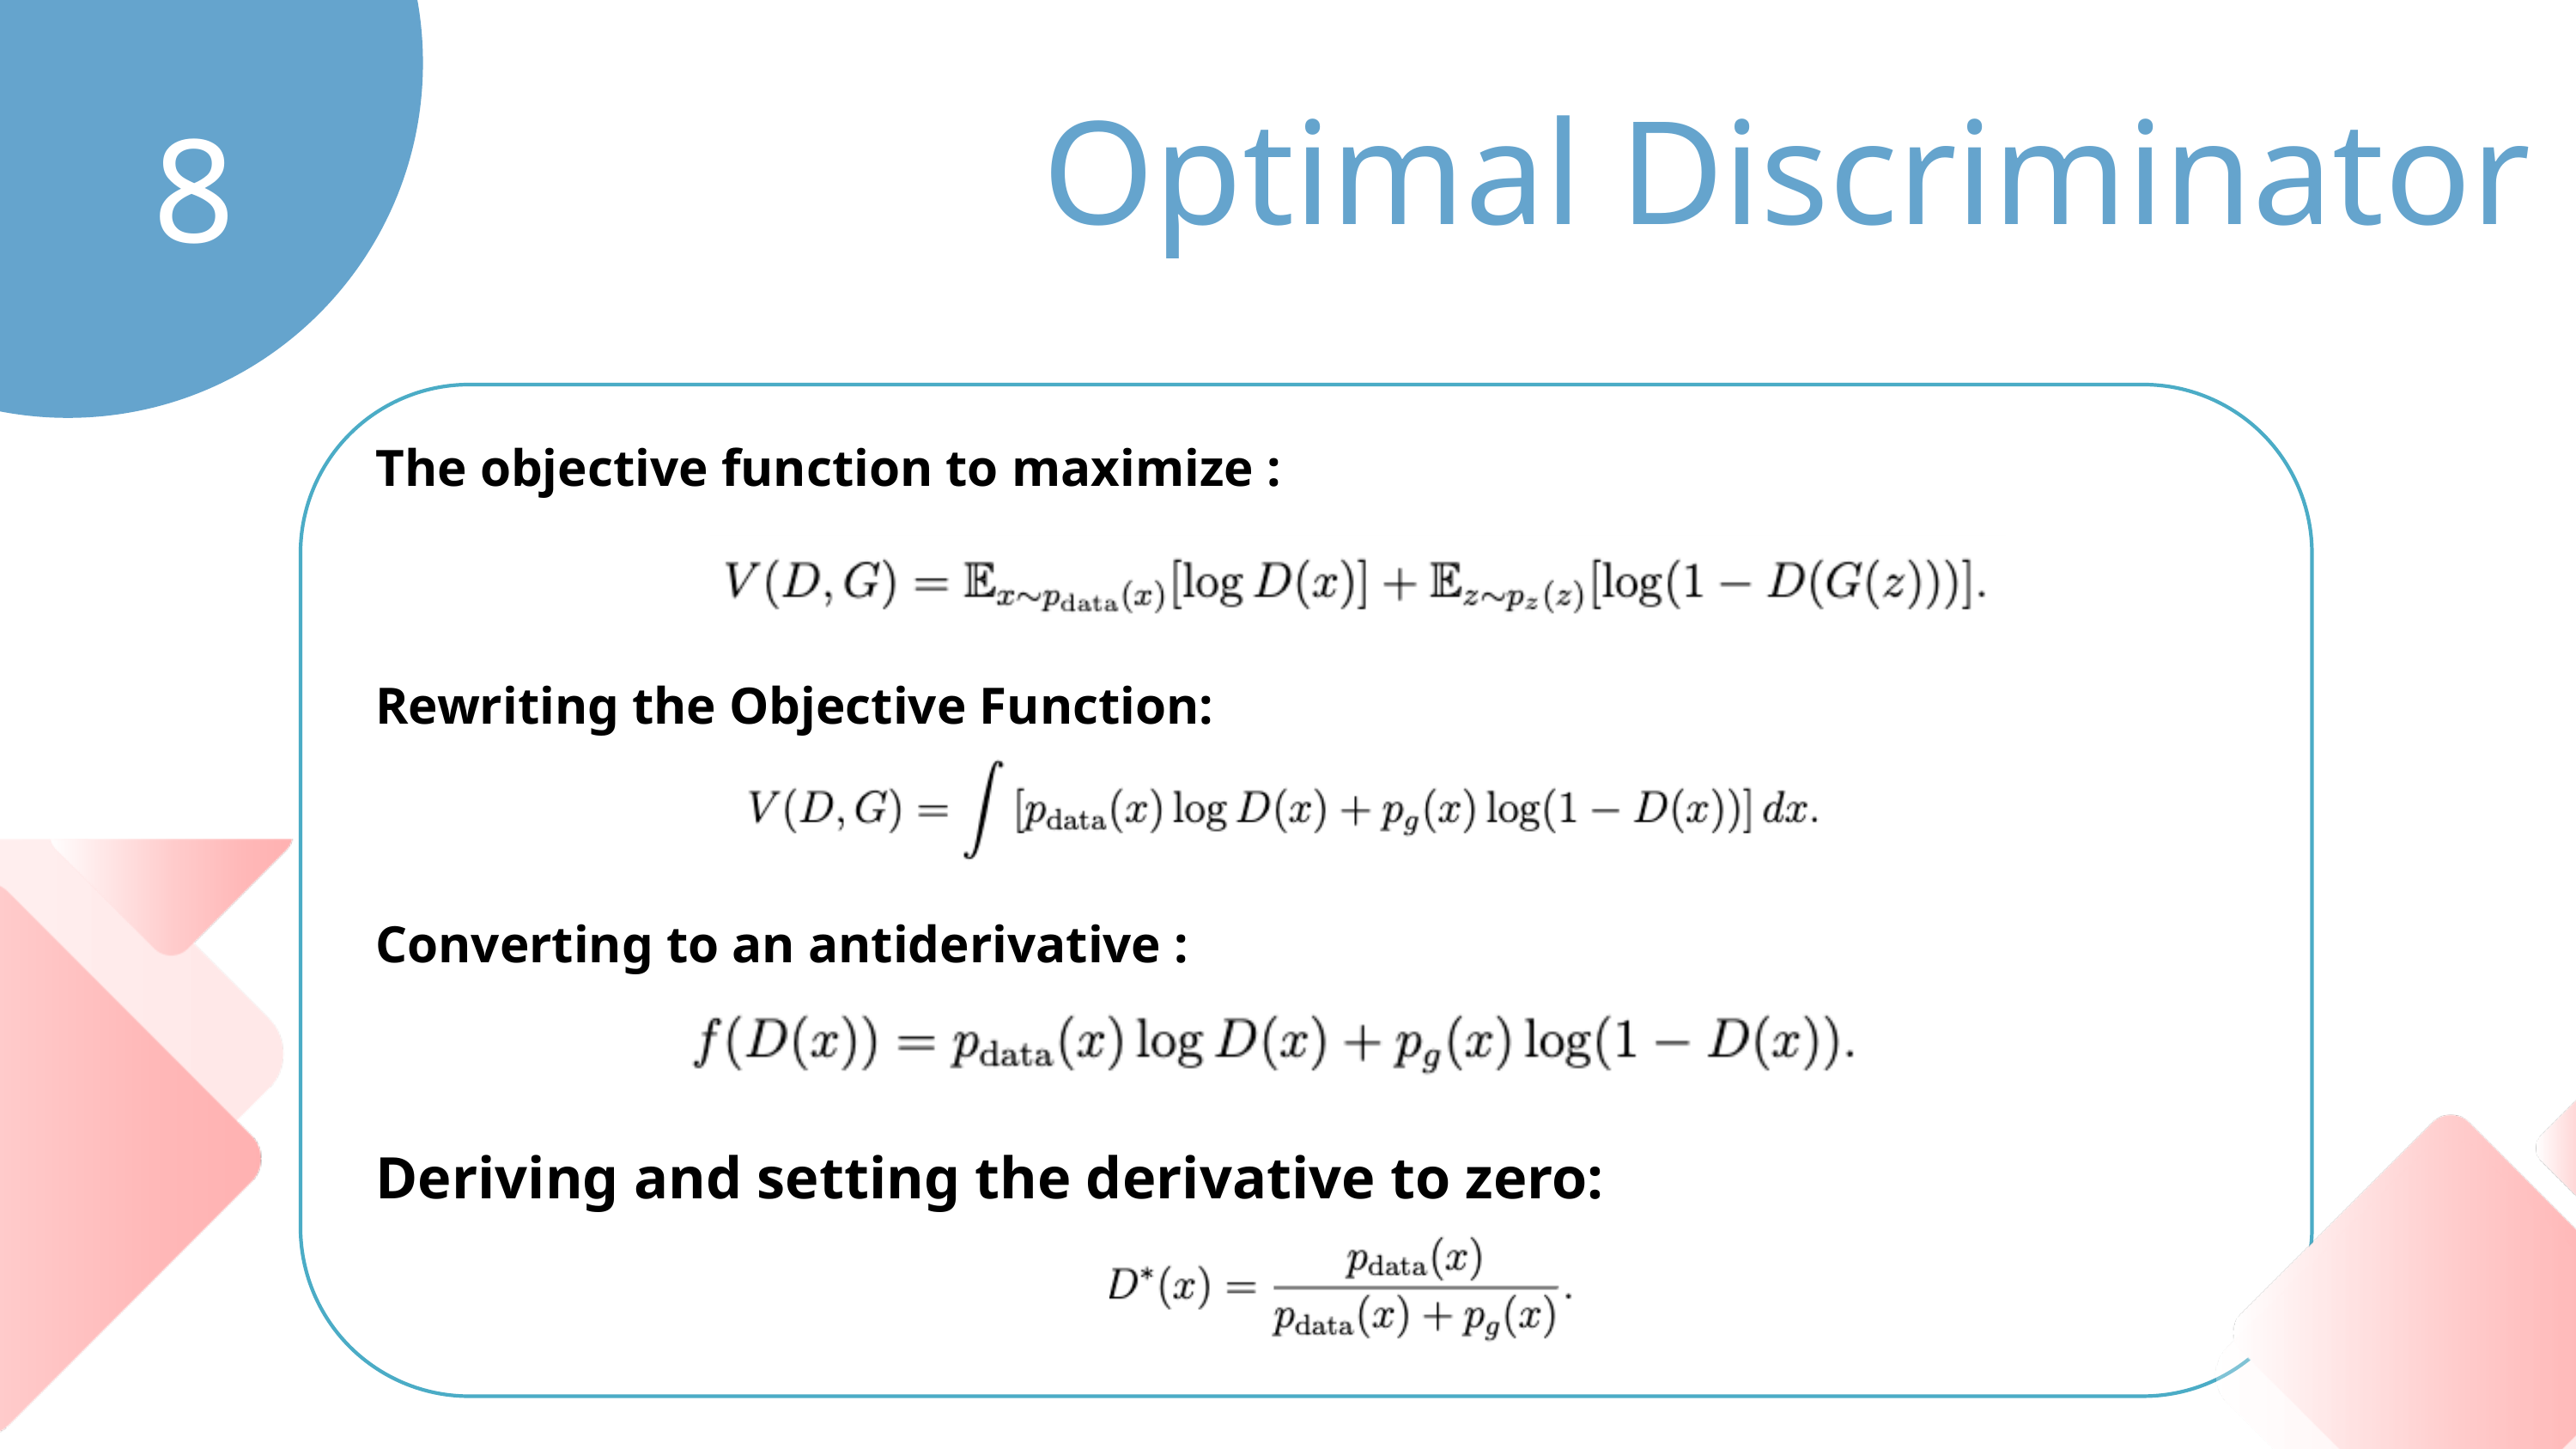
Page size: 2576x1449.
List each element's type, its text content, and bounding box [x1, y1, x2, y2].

picture [1109, 1220, 1607, 1367]
text_box [427, 382, 2245, 416]
text_box [298, 489, 311, 1291]
picture [709, 533, 2006, 641]
text_box [2200, 1088, 2576, 1449]
text_box Optimal Discriminator [998, 52, 2576, 253]
text_box [374, 1369, 2200, 1398]
text_box [2254, 423, 2314, 1088]
text_box The objective function to maximize : Rewriting the Objective Function: Converting to an antiderivative : Deriving and setting the derivative to zero: [311, 416, 2254, 1369]
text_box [0, 0, 423, 418]
picture [729, 758, 1847, 870]
picture [682, 994, 1894, 1101]
text_box [0, 839, 304, 1449]
